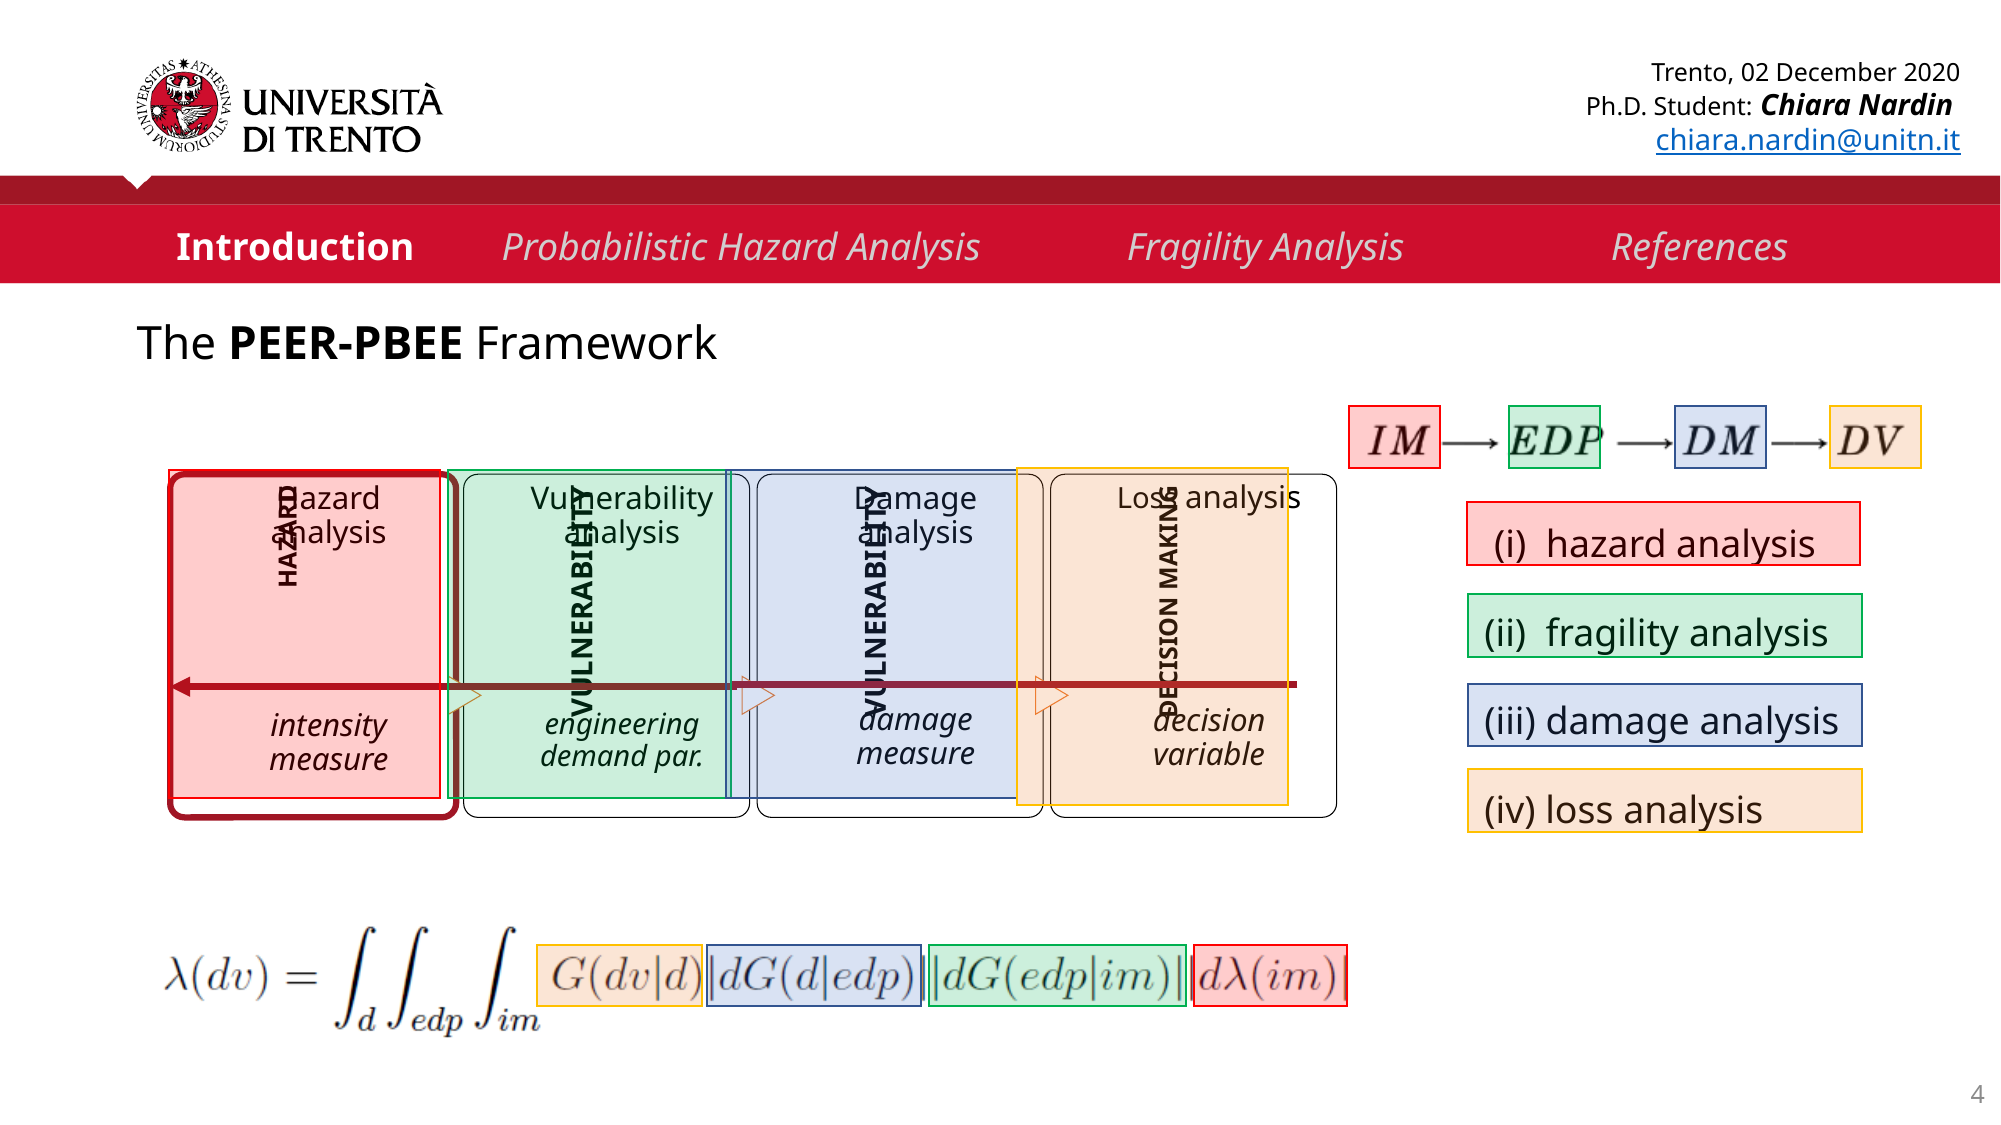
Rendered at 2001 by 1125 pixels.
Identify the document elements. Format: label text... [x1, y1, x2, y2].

text_box [1467, 593, 1863, 658]
text_box [1466, 501, 1861, 566]
table_header Introduction [122, 213, 470, 279]
table_header Probabilistic Hazard Analysis [470, 213, 1013, 279]
list The PEER-PBEE Framework [121, 312, 1229, 383]
picture [0, 0, 2001, 1125]
text_box Trento, 02 December 2020 Ph.D. Student: Chiara Nardin chiara.nardin@unitn.it [1401, 48, 1976, 169]
table_header Fragility Analysis [1013, 213, 1518, 279]
text_box (i) hazard analysis (ii) fragility analysis (iii) damage analysis (iv) loss analysis [1469, 490, 2000, 838]
text_box [1467, 683, 1863, 747]
table_header References [1518, 213, 1881, 279]
slide_number 4 [1857, 1065, 2000, 1125]
text_box [1467, 768, 1863, 833]
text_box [169, 341, 1298, 916]
